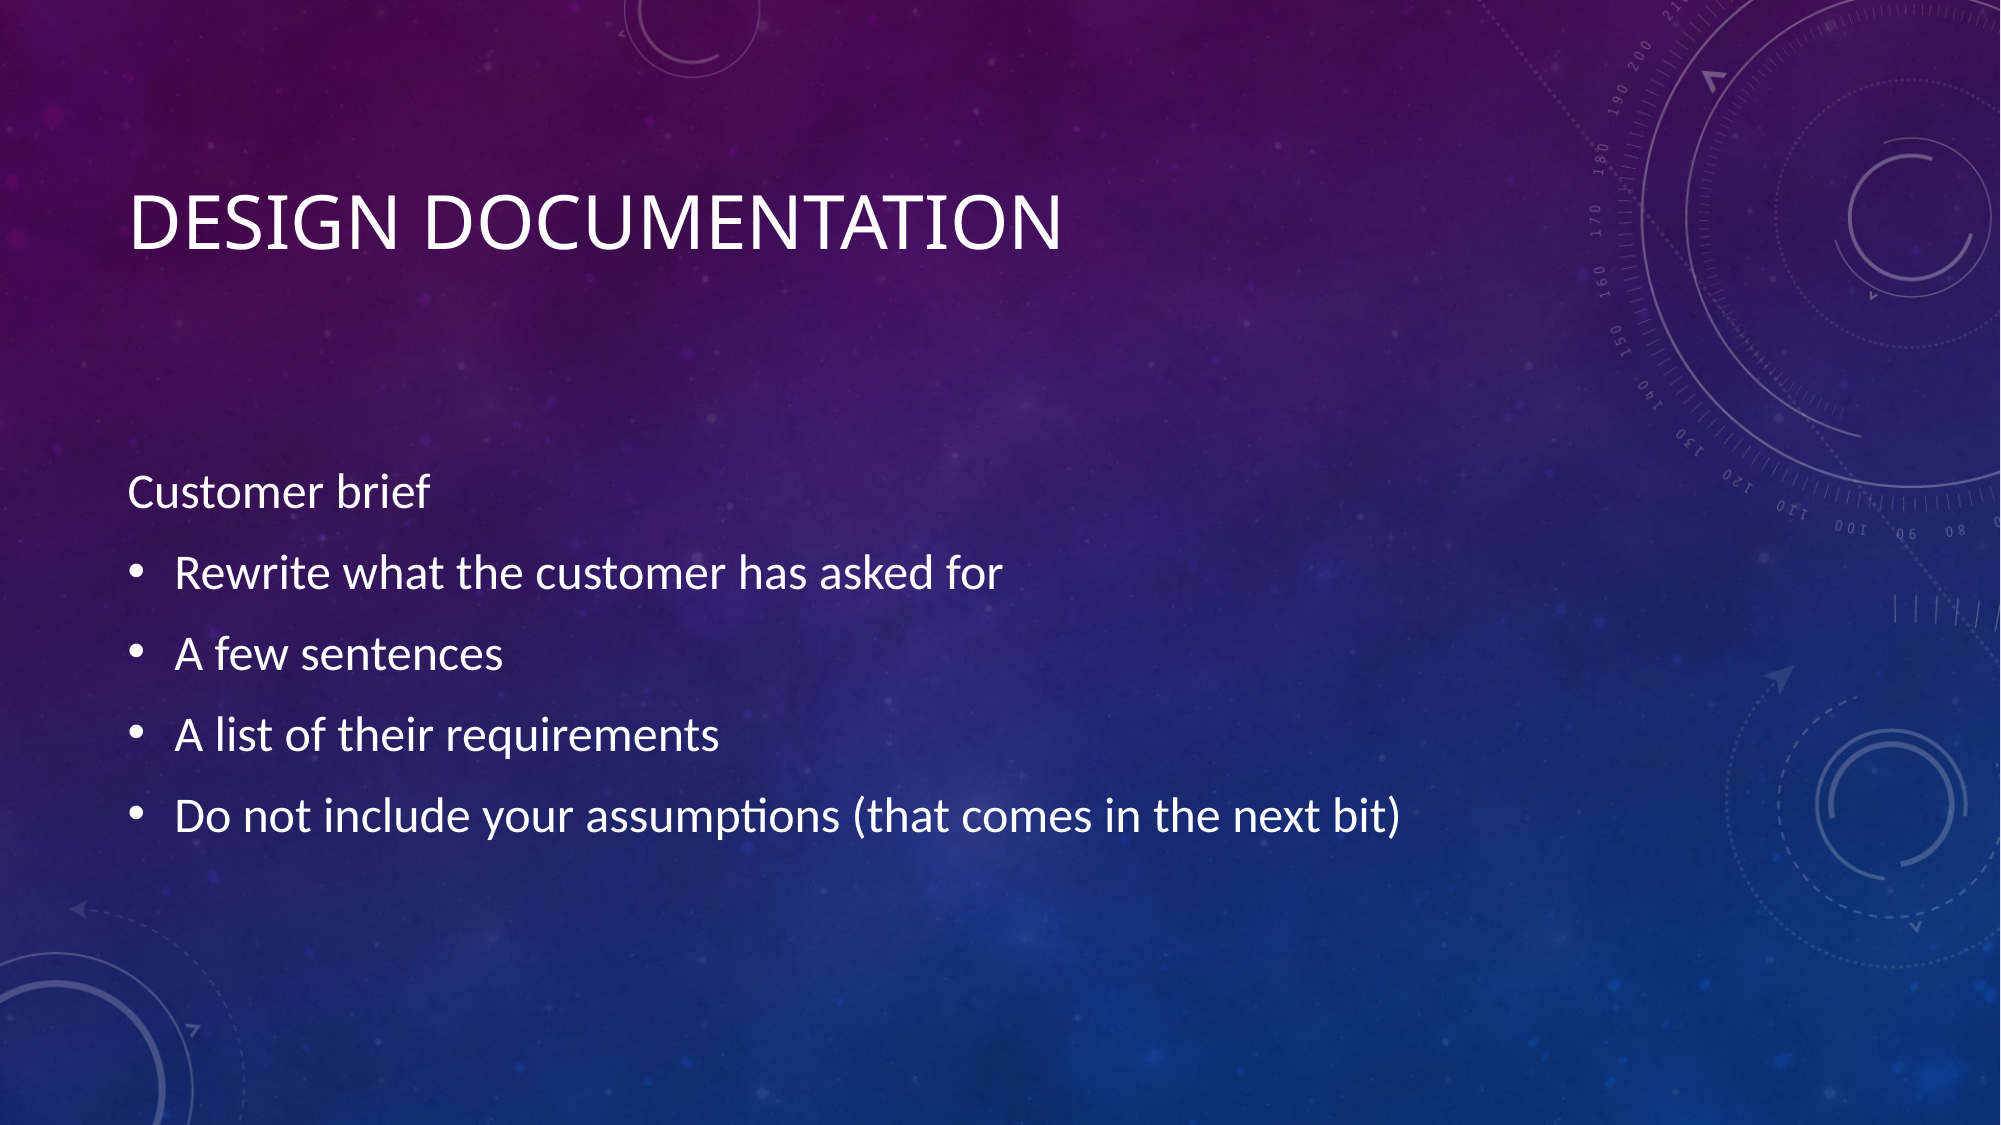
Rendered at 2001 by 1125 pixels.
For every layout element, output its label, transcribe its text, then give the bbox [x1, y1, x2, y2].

picture [0, 0, 2001, 1125]
list Customer brief Rewrite what the customer has asked for A few sentences A list of their requirements Do not include your assumptions (that comes in the next bit) [112, 351, 1775, 950]
title Design documentation [112, 99, 1775, 339]
